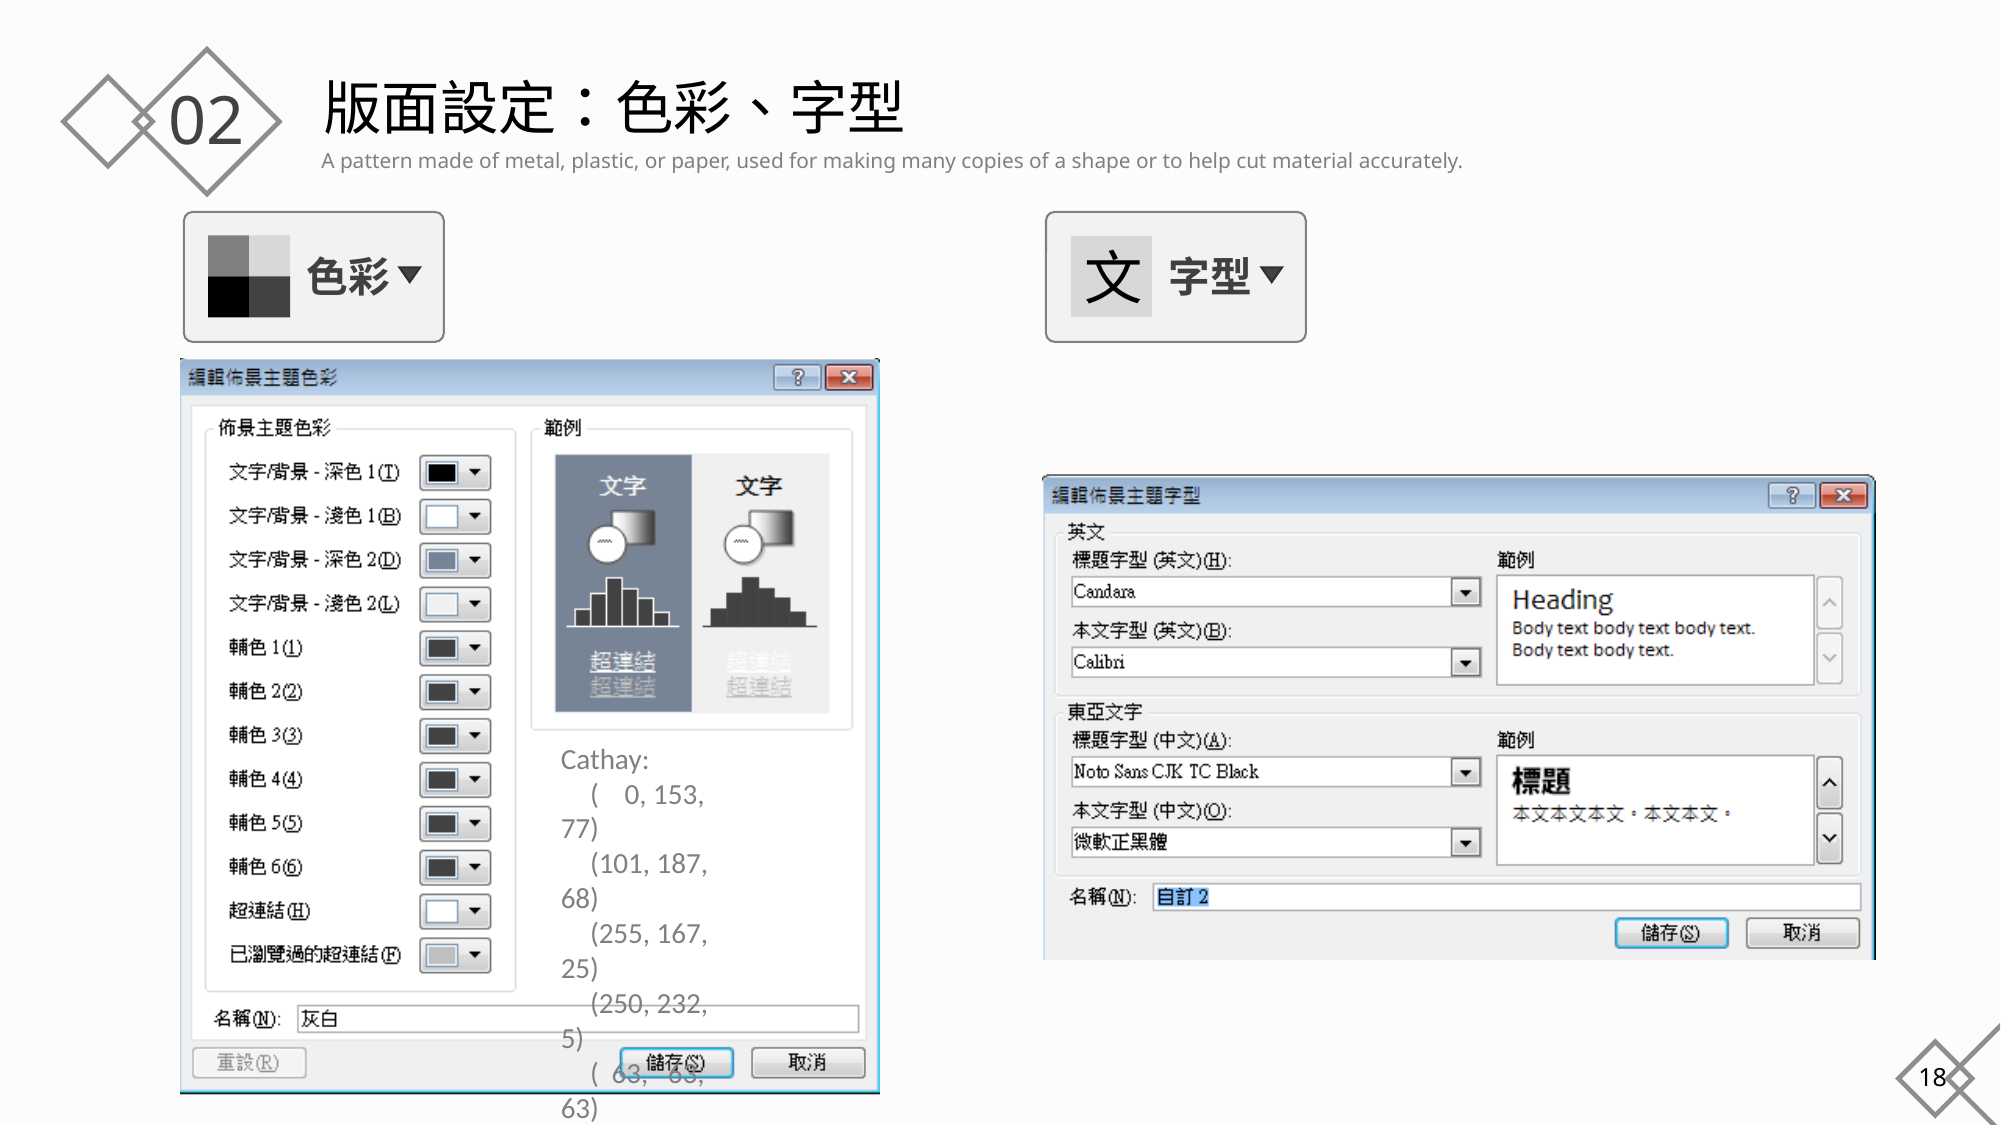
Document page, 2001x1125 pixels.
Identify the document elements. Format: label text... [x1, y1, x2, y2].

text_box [183, 211, 444, 342]
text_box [1045, 211, 1306, 342]
picture [1042, 473, 1876, 960]
slide_number 18 [1900, 1048, 1966, 1109]
picture [180, 358, 880, 1096]
title 版面設定：色彩、字型 [309, 64, 1939, 150]
